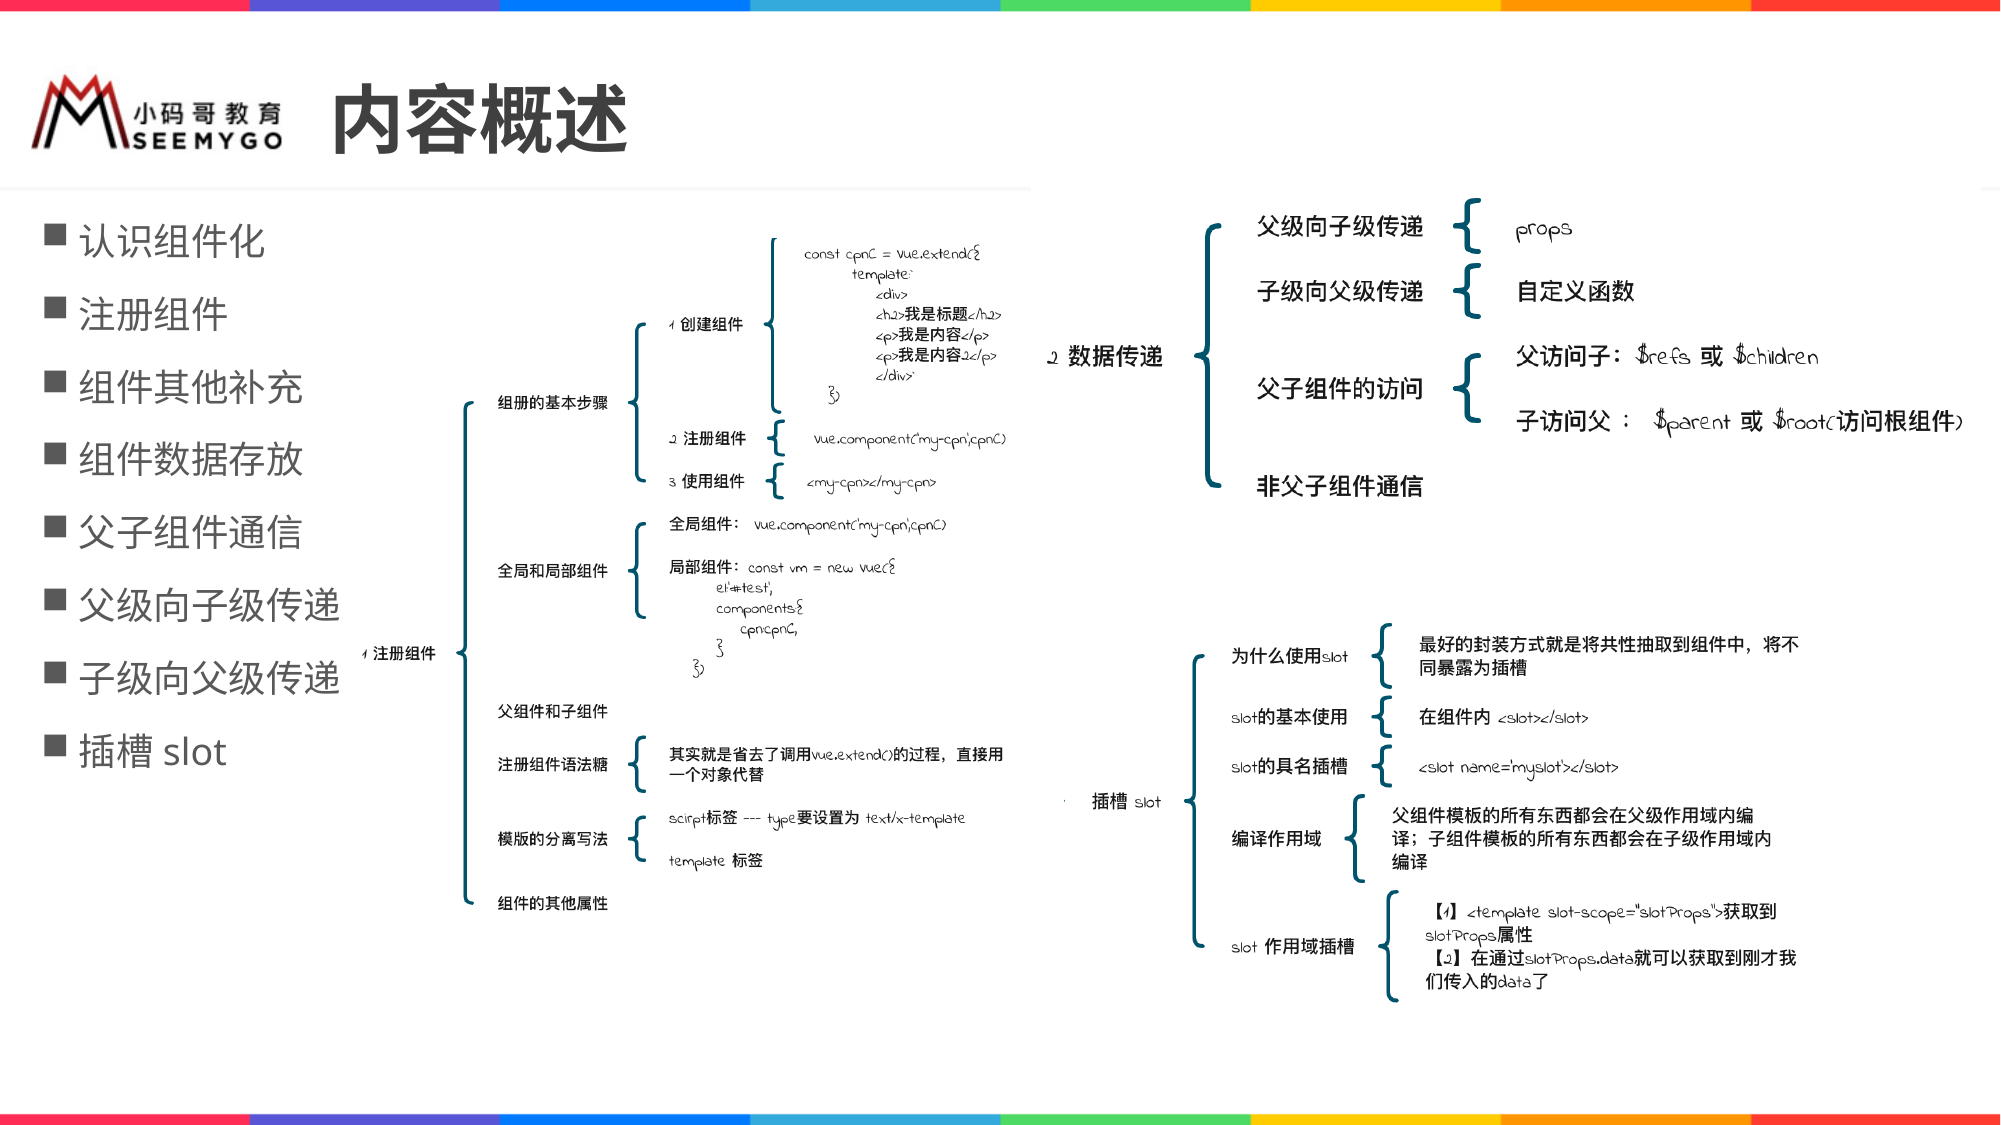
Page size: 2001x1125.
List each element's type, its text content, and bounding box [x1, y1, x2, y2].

title 内容概述 [314, 64, 1968, 182]
list 认识组件化 注册组件 组件其他补充 组件数据存放 父子组件通信 父级向子级传递 子级向父级传递 插槽slot [26, 203, 1974, 1097]
picture [0, 0, 2001, 1125]
